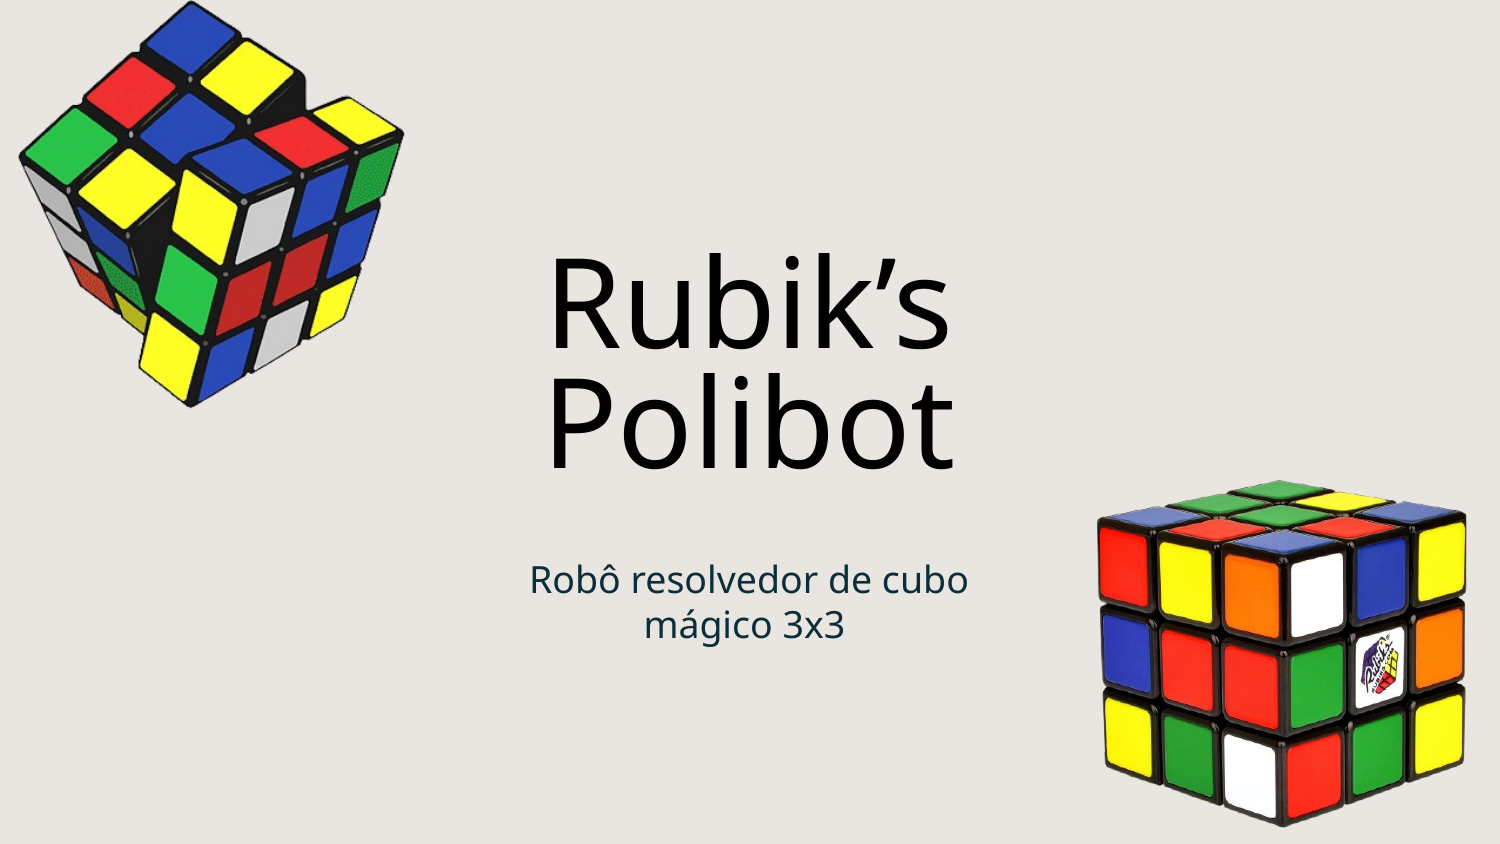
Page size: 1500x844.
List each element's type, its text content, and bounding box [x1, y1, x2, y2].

subtitle Robô resolvedor de cubo mágico 3x3 [475, 540, 1024, 732]
title Rubik’s Polibot [360, 203, 1139, 541]
picture [1084, 473, 1483, 844]
picture [0, 0, 424, 427]
